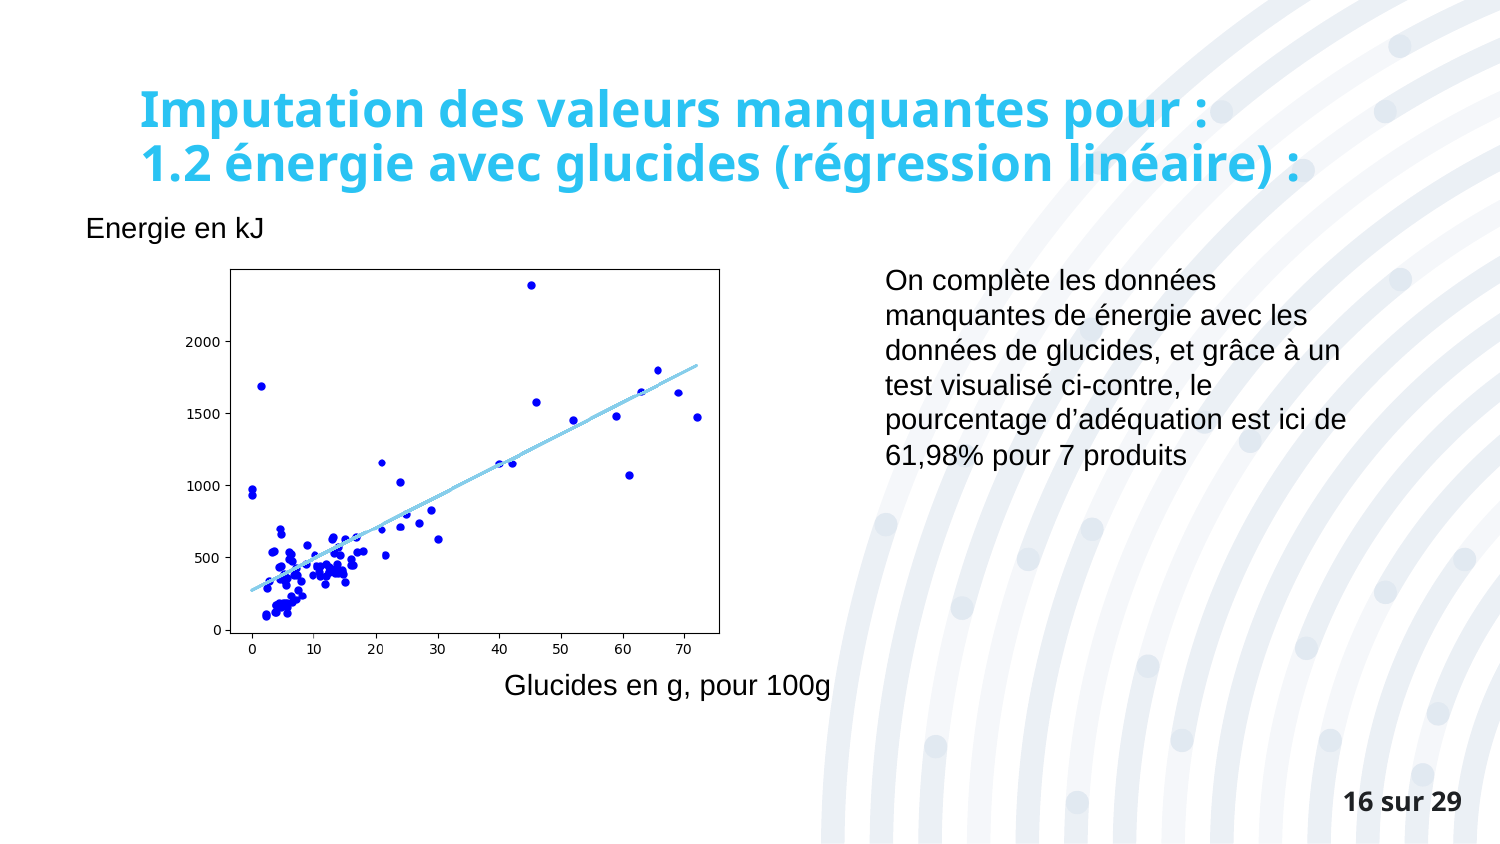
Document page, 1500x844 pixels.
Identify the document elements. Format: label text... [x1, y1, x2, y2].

text_box Glucides en g, pour 100g [489, 658, 847, 709]
text_box Energie en kJ [70, 202, 280, 253]
picture [175, 258, 729, 667]
title Imputation des valeurs manquantes pour : 1.2 énergie avec glucides (régression linéaire) : [140, 64, 1360, 193]
text_box 16 sur 29 [1303, 770, 1463, 836]
text_box On complète les données manquantes de énergie avec les données de glucides, et grâce à un test visualisé ci-contre, le pourcentage d’adéquation est ici de 61,98% pour 7 produits [870, 253, 1383, 479]
